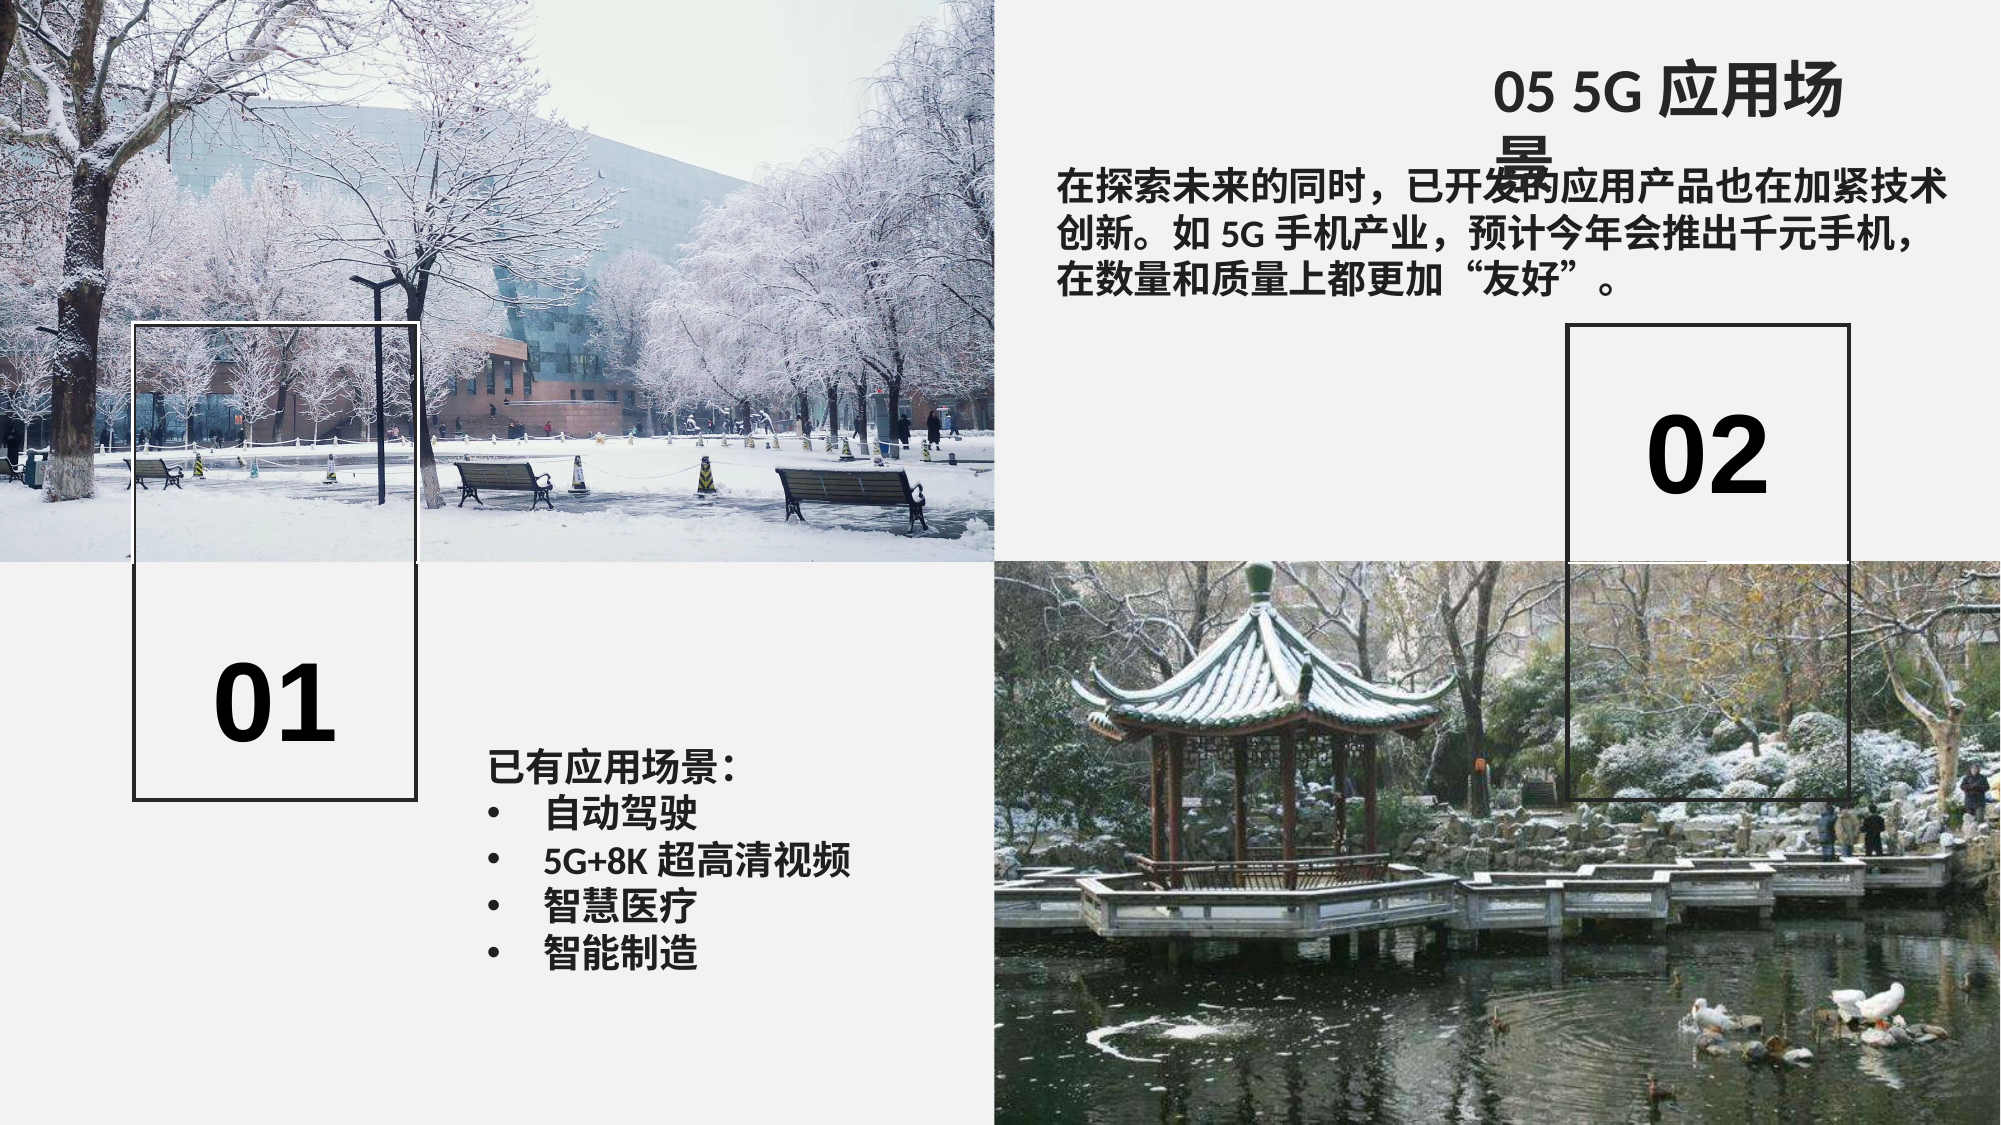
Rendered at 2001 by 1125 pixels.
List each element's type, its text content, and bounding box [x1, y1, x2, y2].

text_box 02 [1607, 373, 1810, 523]
text_box [133, 564, 417, 801]
picture [0, 0, 2001, 1125]
text_box 在探索未来的同时，已开发的应用产品也在加紧技术创新。如5G手机产业，预计今年会推出千元手机，在数量和质量上都更加“友好”。 [1041, 154, 1964, 309]
text_box 05 5G应用场景 [1478, 42, 1912, 207]
text_box 已有应用场景： 自动驾驶 5G+8K超高清视频 智慧医疗 智能制造 [472, 734, 910, 983]
text_box [1566, 324, 1850, 561]
text_box 01 [173, 621, 377, 772]
